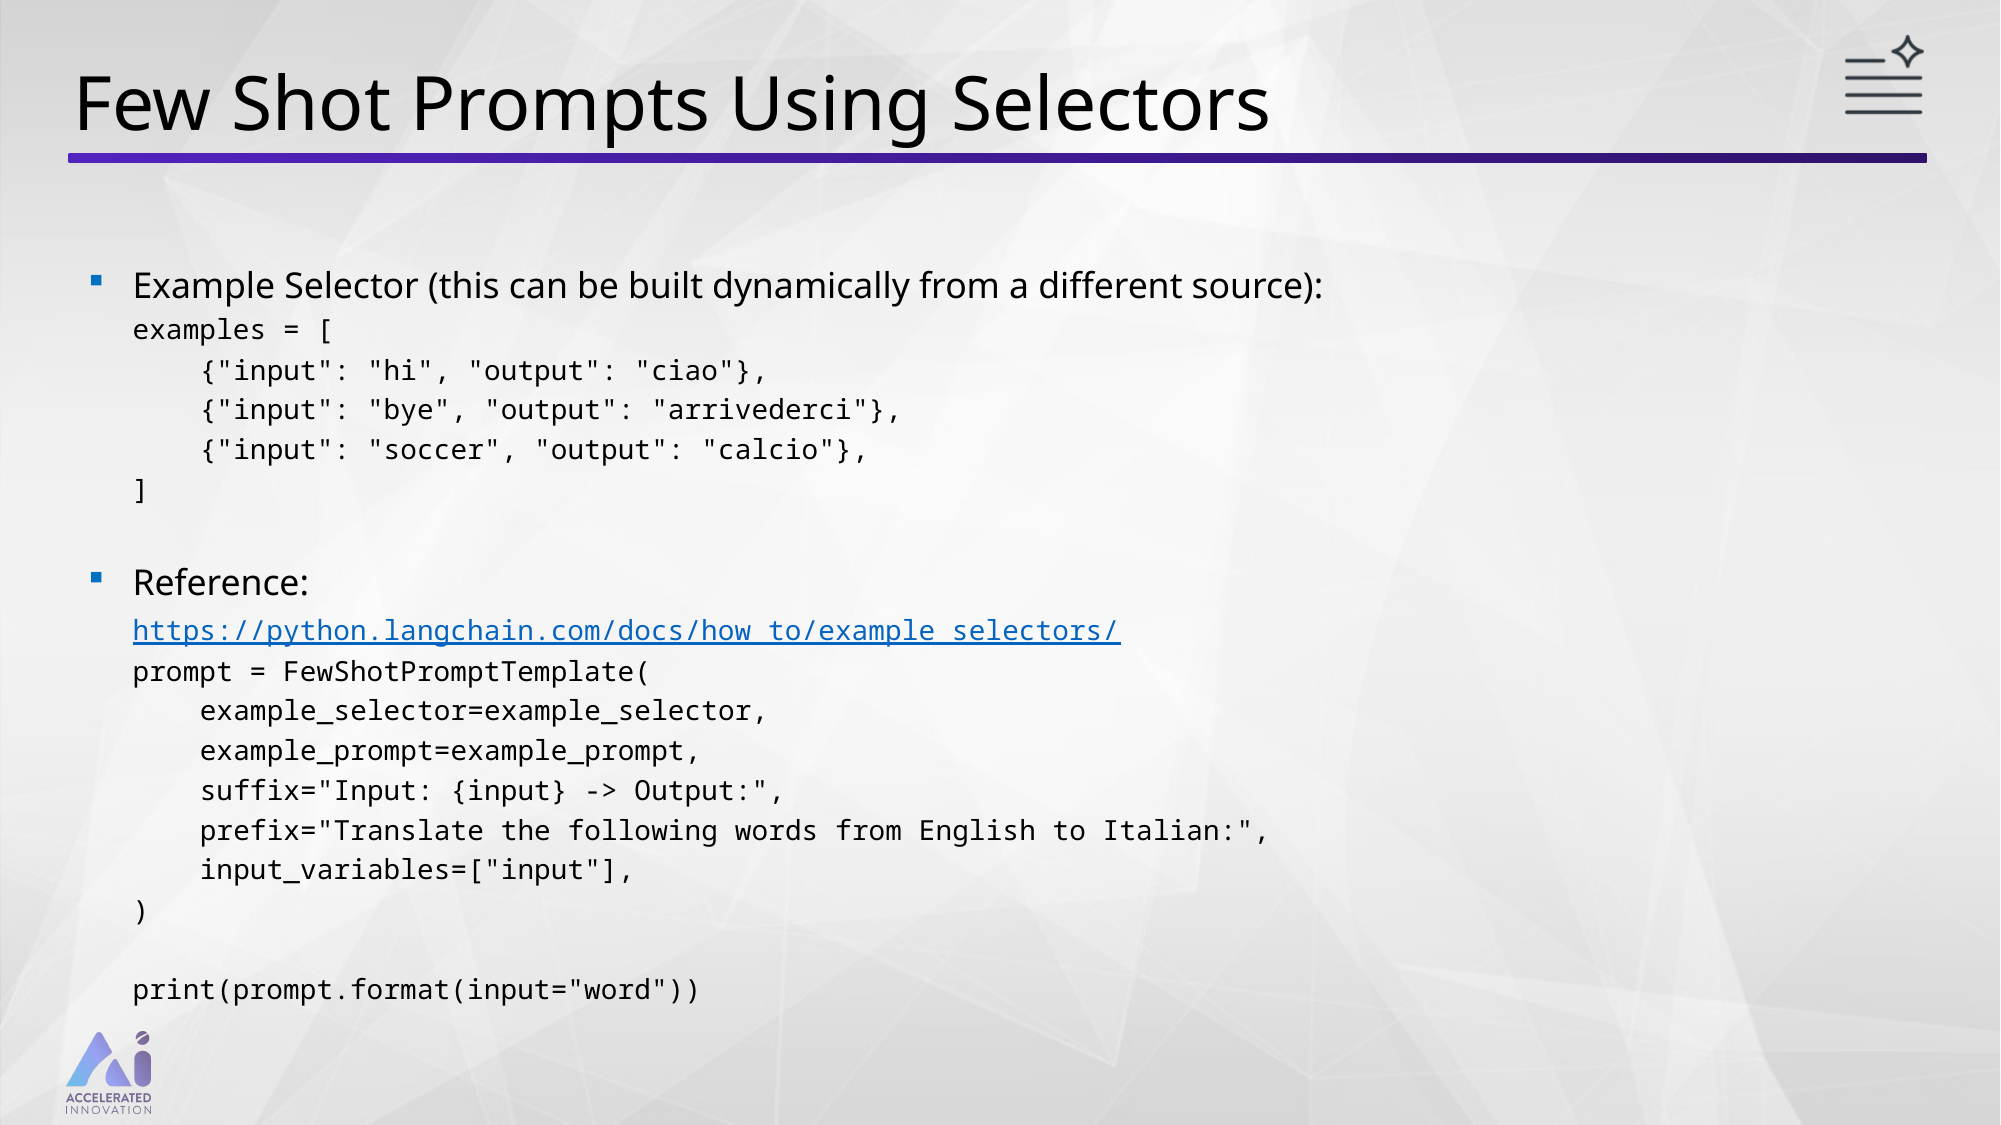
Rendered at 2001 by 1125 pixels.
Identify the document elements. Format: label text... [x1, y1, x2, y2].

title Few Shot Prompts Using Selectors [73, 32, 1925, 154]
picture [0, 0, 2001, 1125]
list Example Selector (this can be built dynamically from a different source): examples = [ {"input": "hi", "output": "ciao"}, {"input": "bye", "output": "arrivederci"}, {"input": "soccer", "output": "calcio"}, ] Reference: https://python.langchain.com/docs/how_to/example_selectors/ prompt = FewShotPromptTemplate( example_selector=example_selector, example_prompt=example_prompt, suffix="Input: {input} -> Output:", prefix="Translate the following words from English to Italian:", input_variables=["input"], ) print(prompt.format(input="word")) [73, 193, 1925, 1014]
